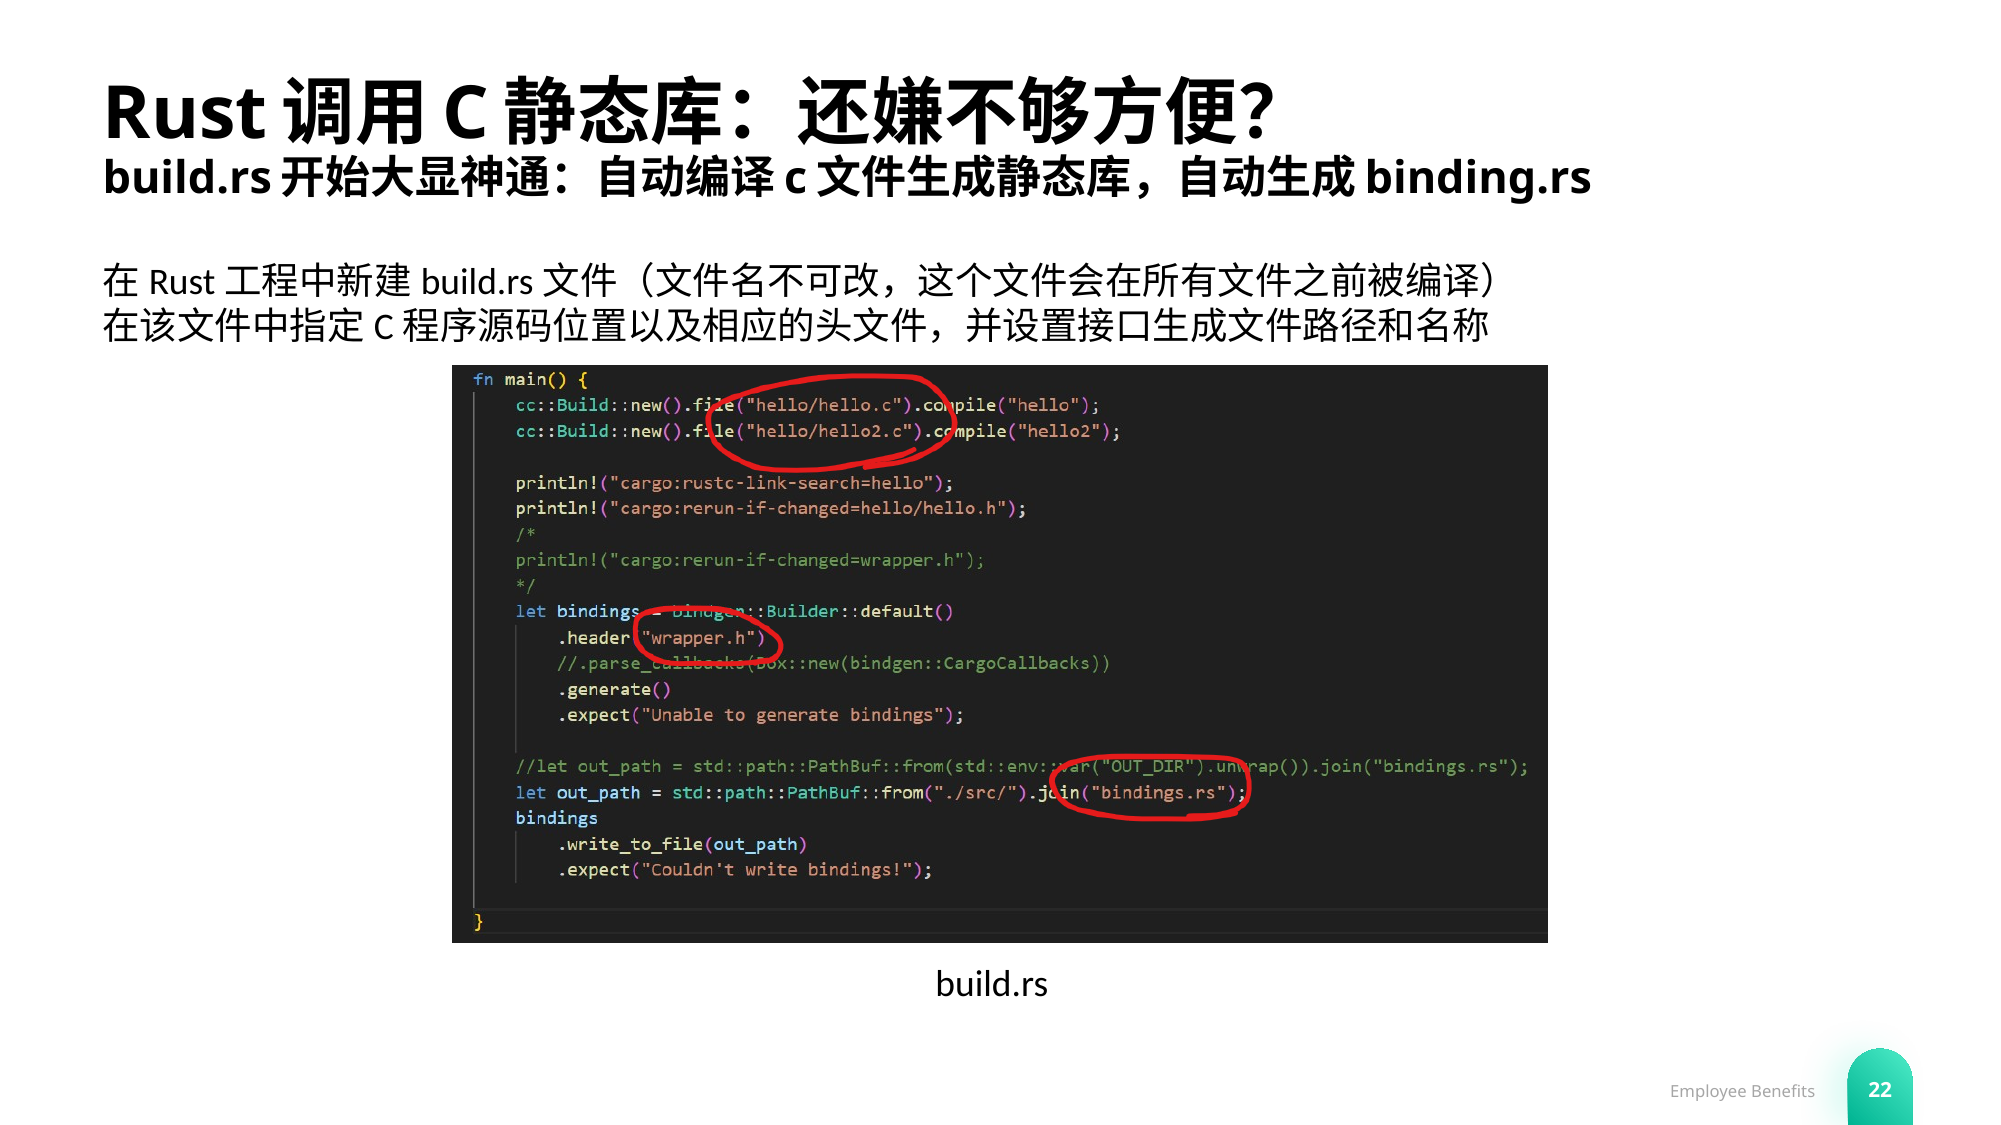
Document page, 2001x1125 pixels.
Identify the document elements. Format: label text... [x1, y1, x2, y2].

text_box 在Rust工程中新建build.rs文件（文件名不可改，这个文件会在所有文件之前被编译） 在该文件中指定C程序源码位置以及相应的头文件，并设置接口生成文件路径和名称 [87, 250, 1727, 355]
text_box build.rs [920, 951, 1080, 1012]
picture [452, 365, 1548, 943]
title Rust调用C静态库：还嫌不够方便？ build.rs开始大显神通：自动编译c文件生成静态库，自动生成binding.rs [87, 66, 1913, 213]
